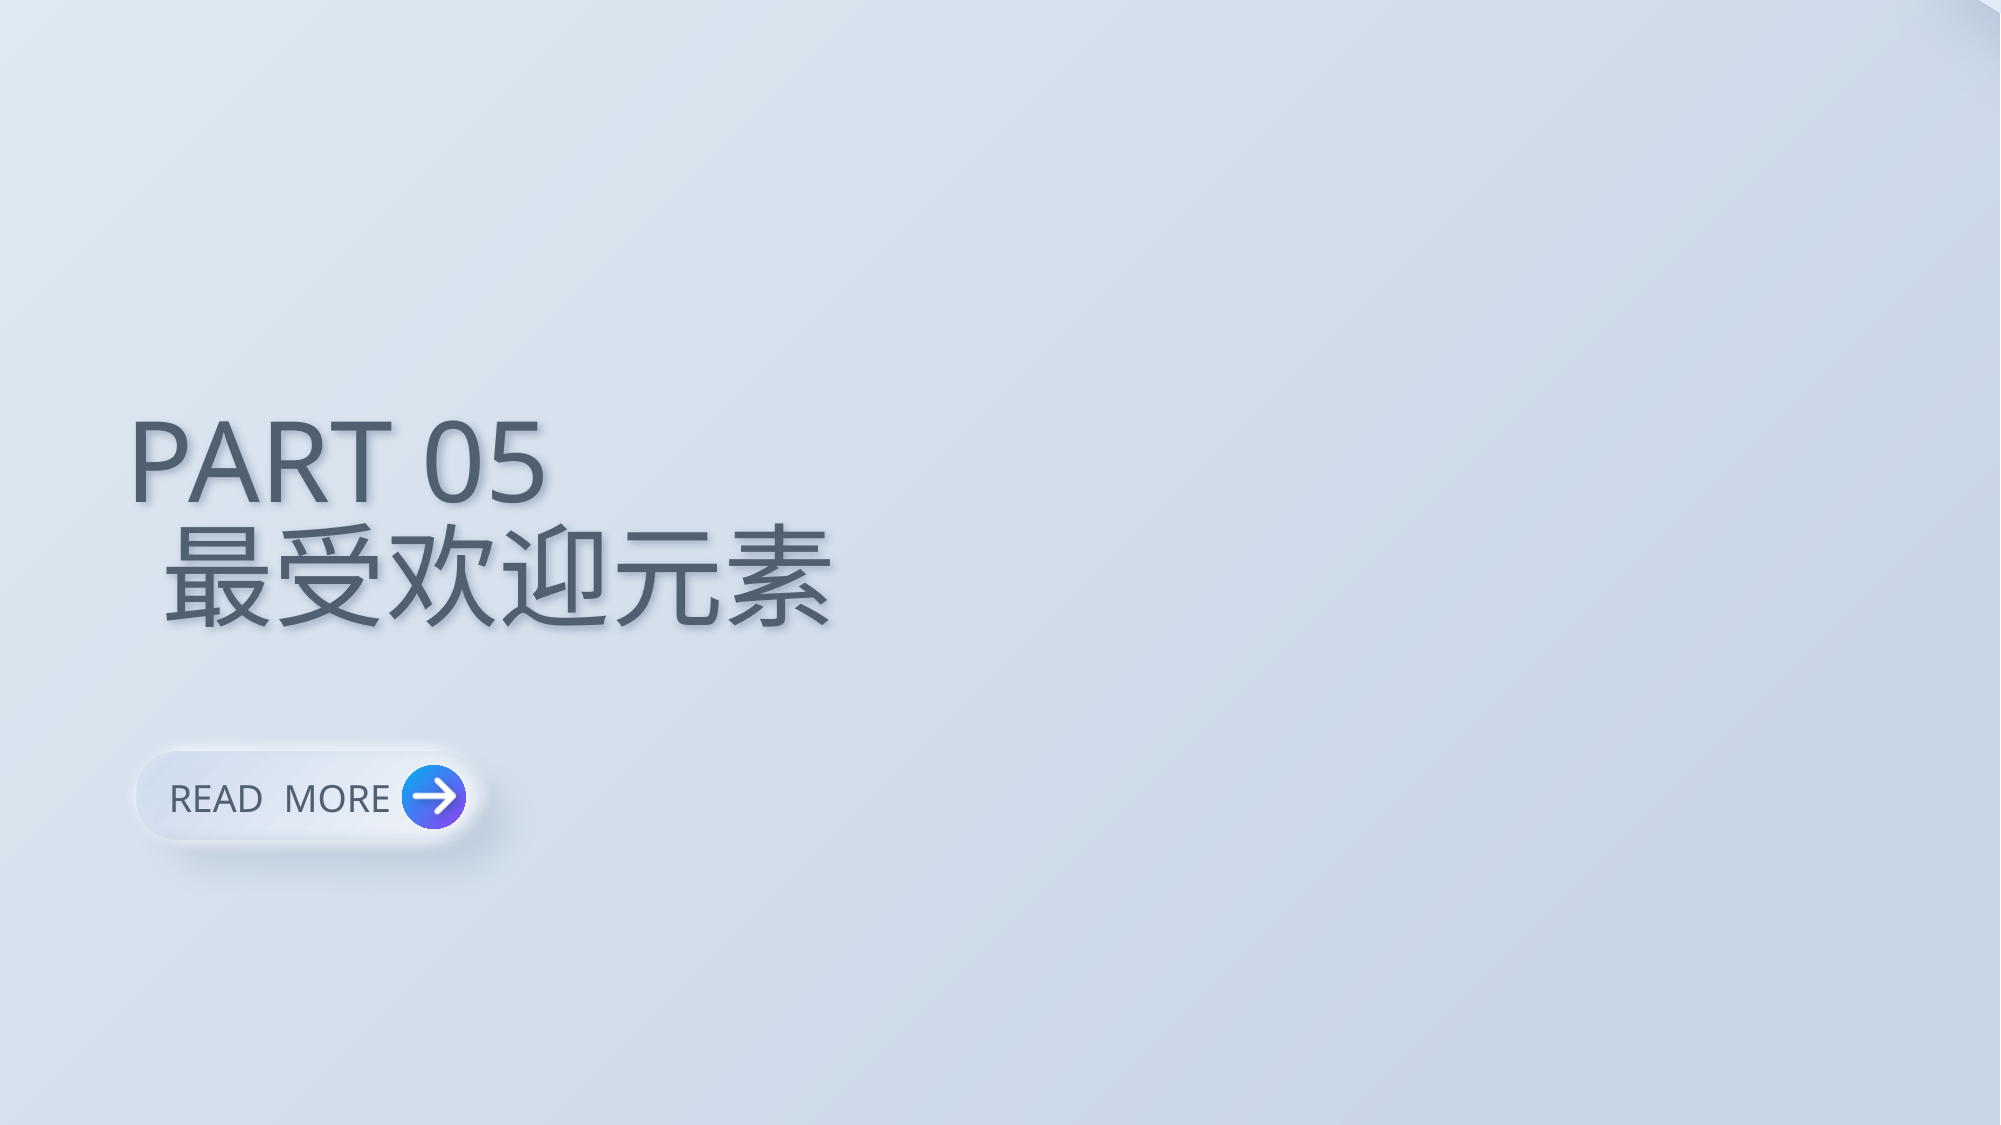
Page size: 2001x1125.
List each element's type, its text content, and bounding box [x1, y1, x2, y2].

text_box 最受欢迎元素 [73, 498, 925, 648]
text_box PART 05 [110, 382, 1109, 533]
text_box Read More [147, 767, 405, 828]
picture [404, 766, 465, 826]
